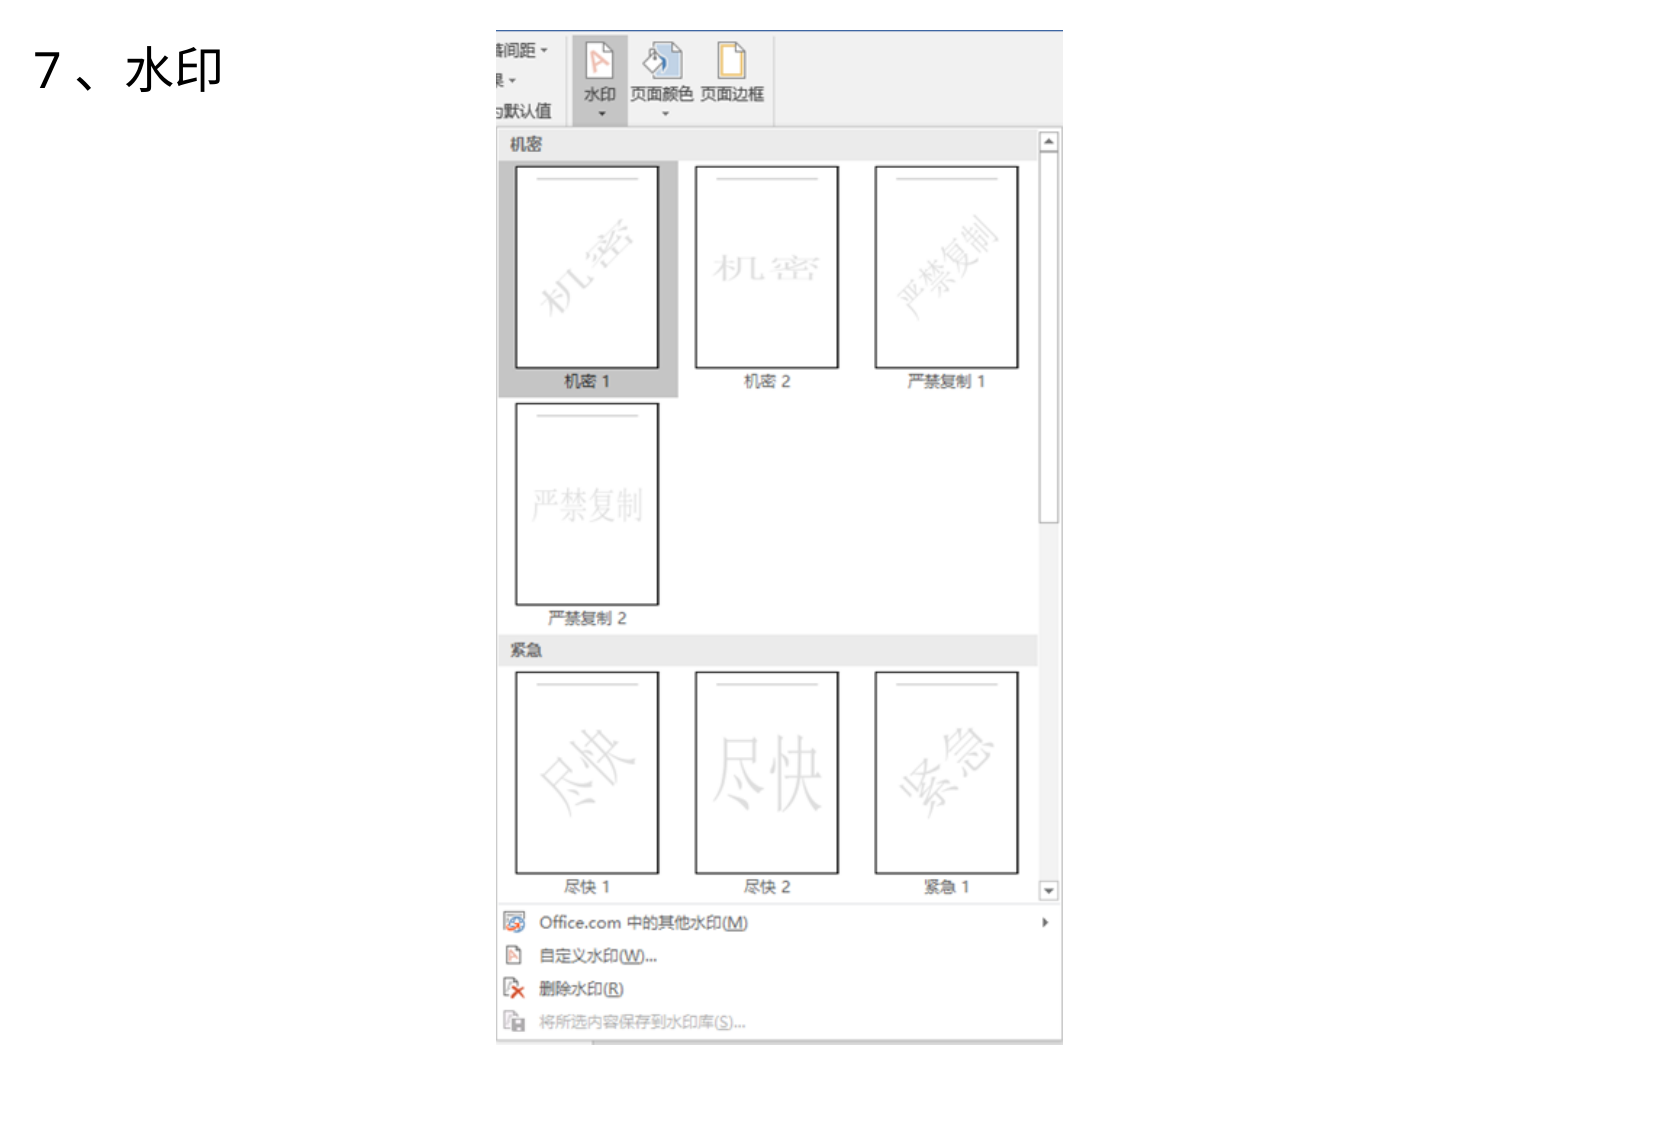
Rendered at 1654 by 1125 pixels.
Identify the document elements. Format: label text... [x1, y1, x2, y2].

text_box 7、水印 [18, 30, 239, 106]
picture [495, 30, 1064, 1045]
